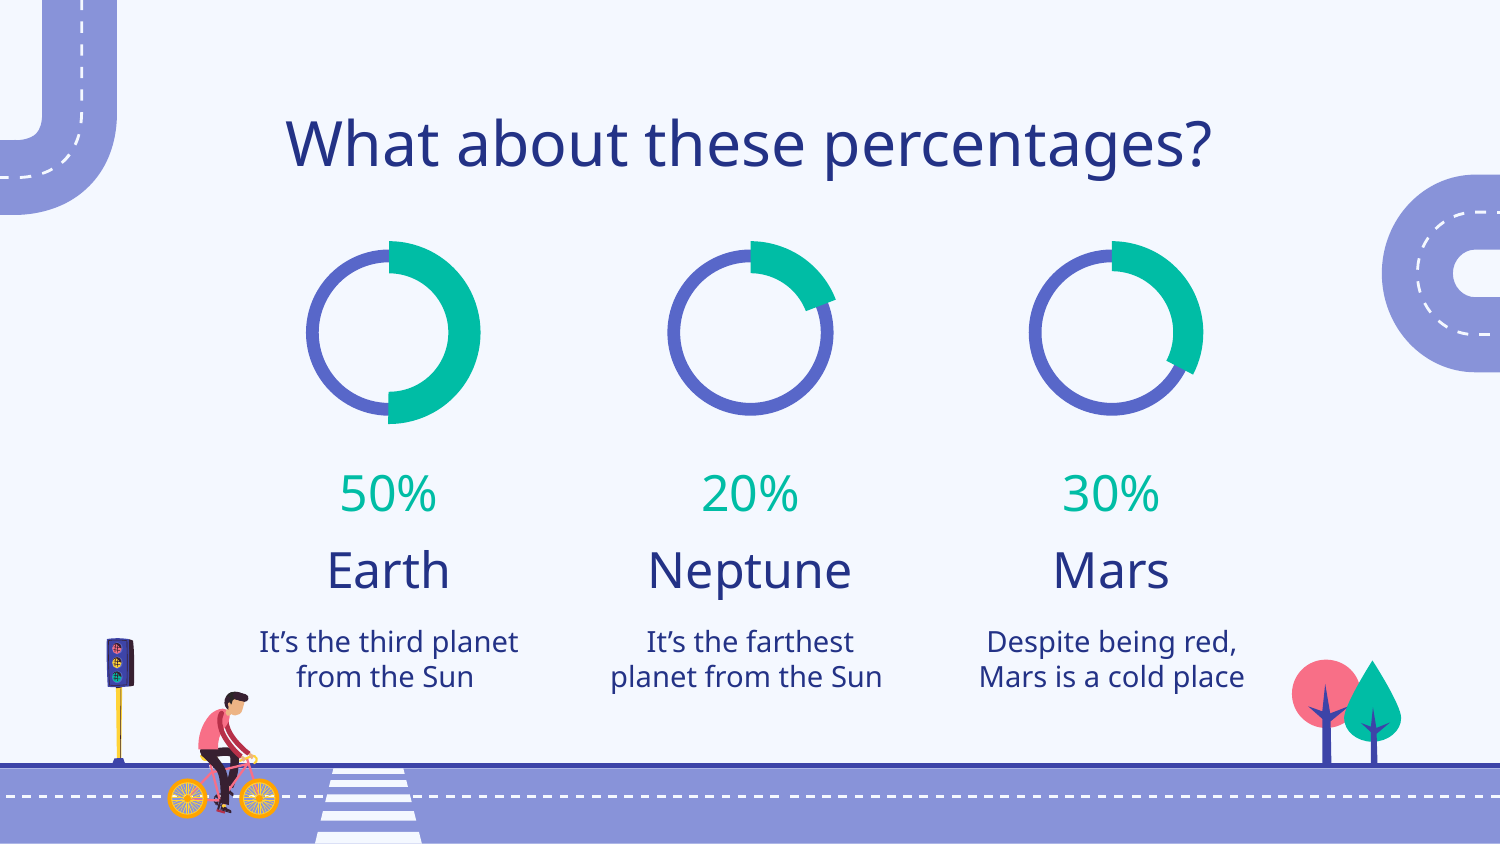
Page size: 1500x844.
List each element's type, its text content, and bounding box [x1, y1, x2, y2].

title 50% [314, 457, 464, 537]
text_box [1111, 241, 1204, 375]
subtitle Neptune [592, 534, 909, 614]
text_box [388, 241, 481, 425]
subtitle Mars [954, 534, 1270, 614]
title 20% [676, 457, 826, 537]
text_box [105, 637, 136, 765]
title What about these percentages? [118, 88, 1382, 167]
title 30% [1037, 457, 1187, 537]
subtitle It’s the farthest planet from the Sun [592, 614, 909, 697]
subtitle It’s the third planet from the Sun [231, 614, 547, 697]
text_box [1291, 659, 1342, 765]
text_box [305, 249, 389, 416]
subtitle Despite being red, Mars is a cold place [954, 614, 1270, 697]
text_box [1343, 660, 1402, 765]
subtitle Earth [231, 534, 547, 614]
text_box [750, 241, 836, 312]
text_box [667, 249, 834, 416]
text_box [1028, 249, 1186, 416]
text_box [167, 691, 280, 819]
